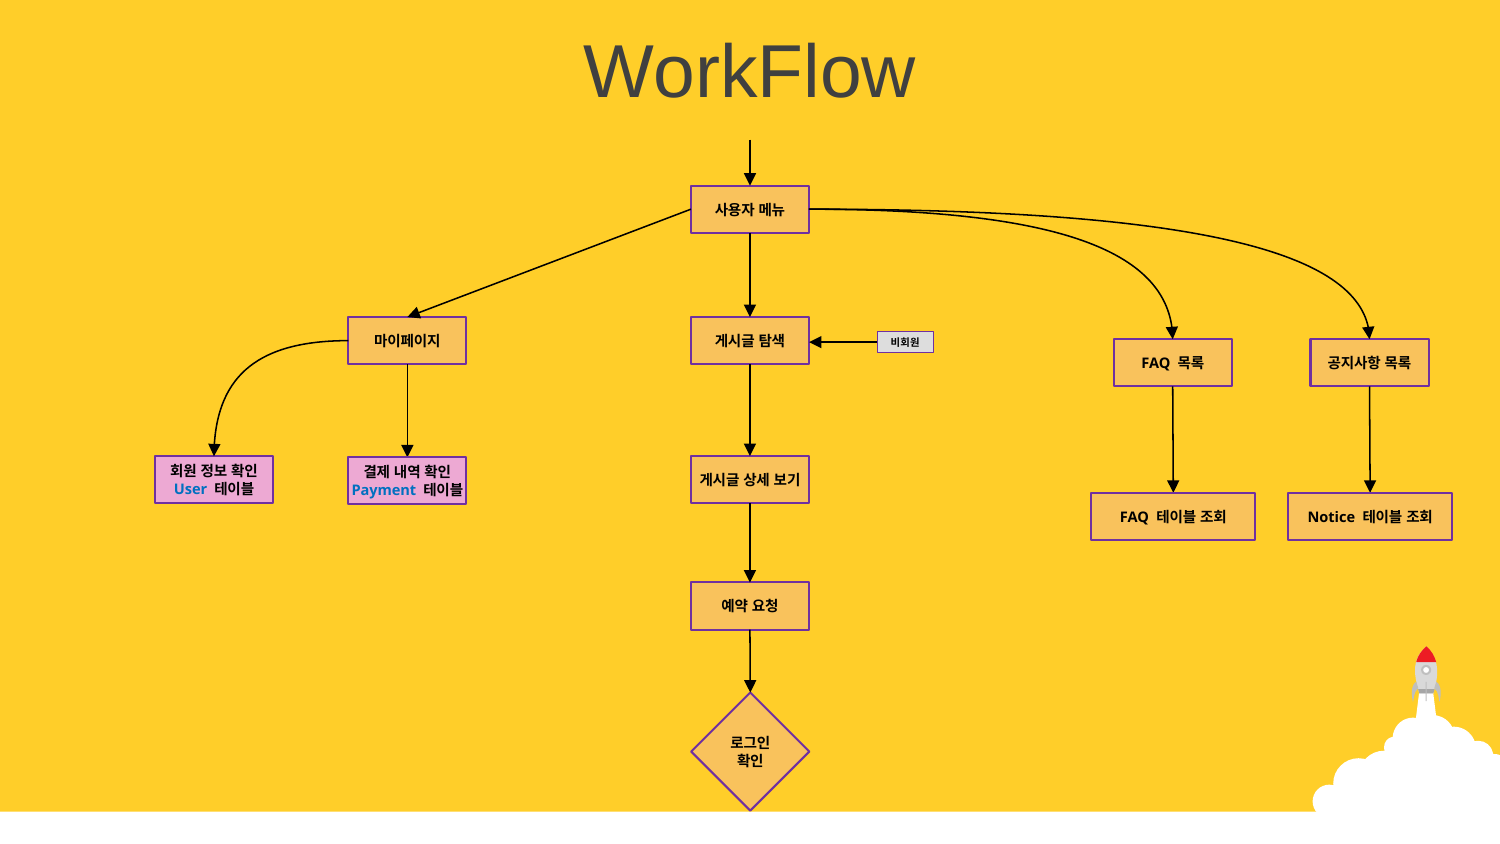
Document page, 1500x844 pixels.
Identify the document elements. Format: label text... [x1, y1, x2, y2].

text_box 공지사항 목록 [1308, 337, 1431, 388]
text_box 사용자 메뉴 [689, 183, 811, 235]
text_box FAQ 목록 [1112, 349, 1234, 388]
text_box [407, 208, 692, 318]
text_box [808, 208, 1173, 340]
text_box 비회원 [875, 350, 935, 355]
list WorkFlow [0, 20, 1500, 115]
text_box 게시글 탐색 [689, 315, 811, 366]
text_box FAQ 테이블 조회 [1089, 491, 1257, 542]
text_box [213, 340, 349, 457]
text_box 예약 요청 [689, 580, 811, 632]
text_box Notice 테이블 조회 [1286, 491, 1454, 542]
text_box 게시글 상세 보기 [689, 454, 811, 505]
text_box 마이페이지 [346, 315, 468, 366]
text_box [1174, 208, 1370, 340]
text_box 회원 정보 확인 User 테이블 [153, 454, 275, 505]
text_box 결제 내역 확인 Payment 테이블 [346, 455, 468, 507]
text_box 로그인 확인 [689, 693, 812, 813]
